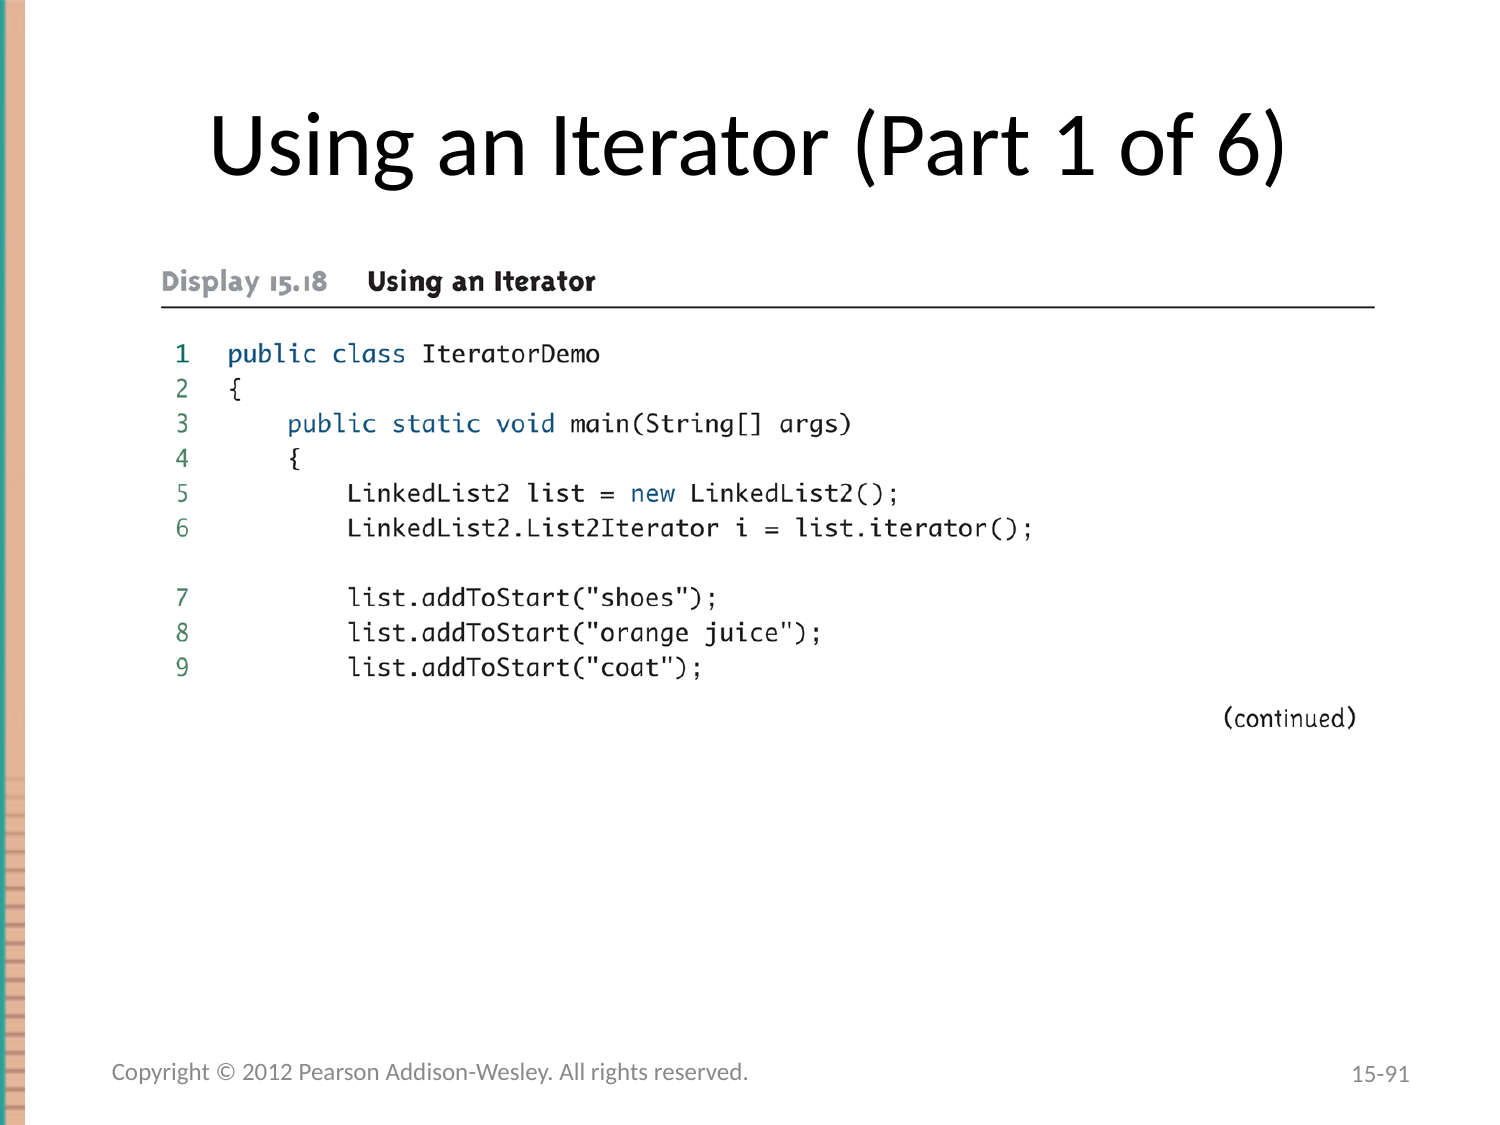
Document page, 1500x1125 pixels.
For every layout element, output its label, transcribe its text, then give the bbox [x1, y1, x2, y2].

picture [0, 0, 25, 1125]
slide_number 15-91 [1074, 1042, 1425, 1103]
title Using an Iterator (Part 1 of 6) [74, 44, 1426, 233]
picture [130, 256, 1407, 741]
footer Copyright © 2012 Pearson Addison-Wesley. All rights reserved. [75, 1040, 788, 1100]
